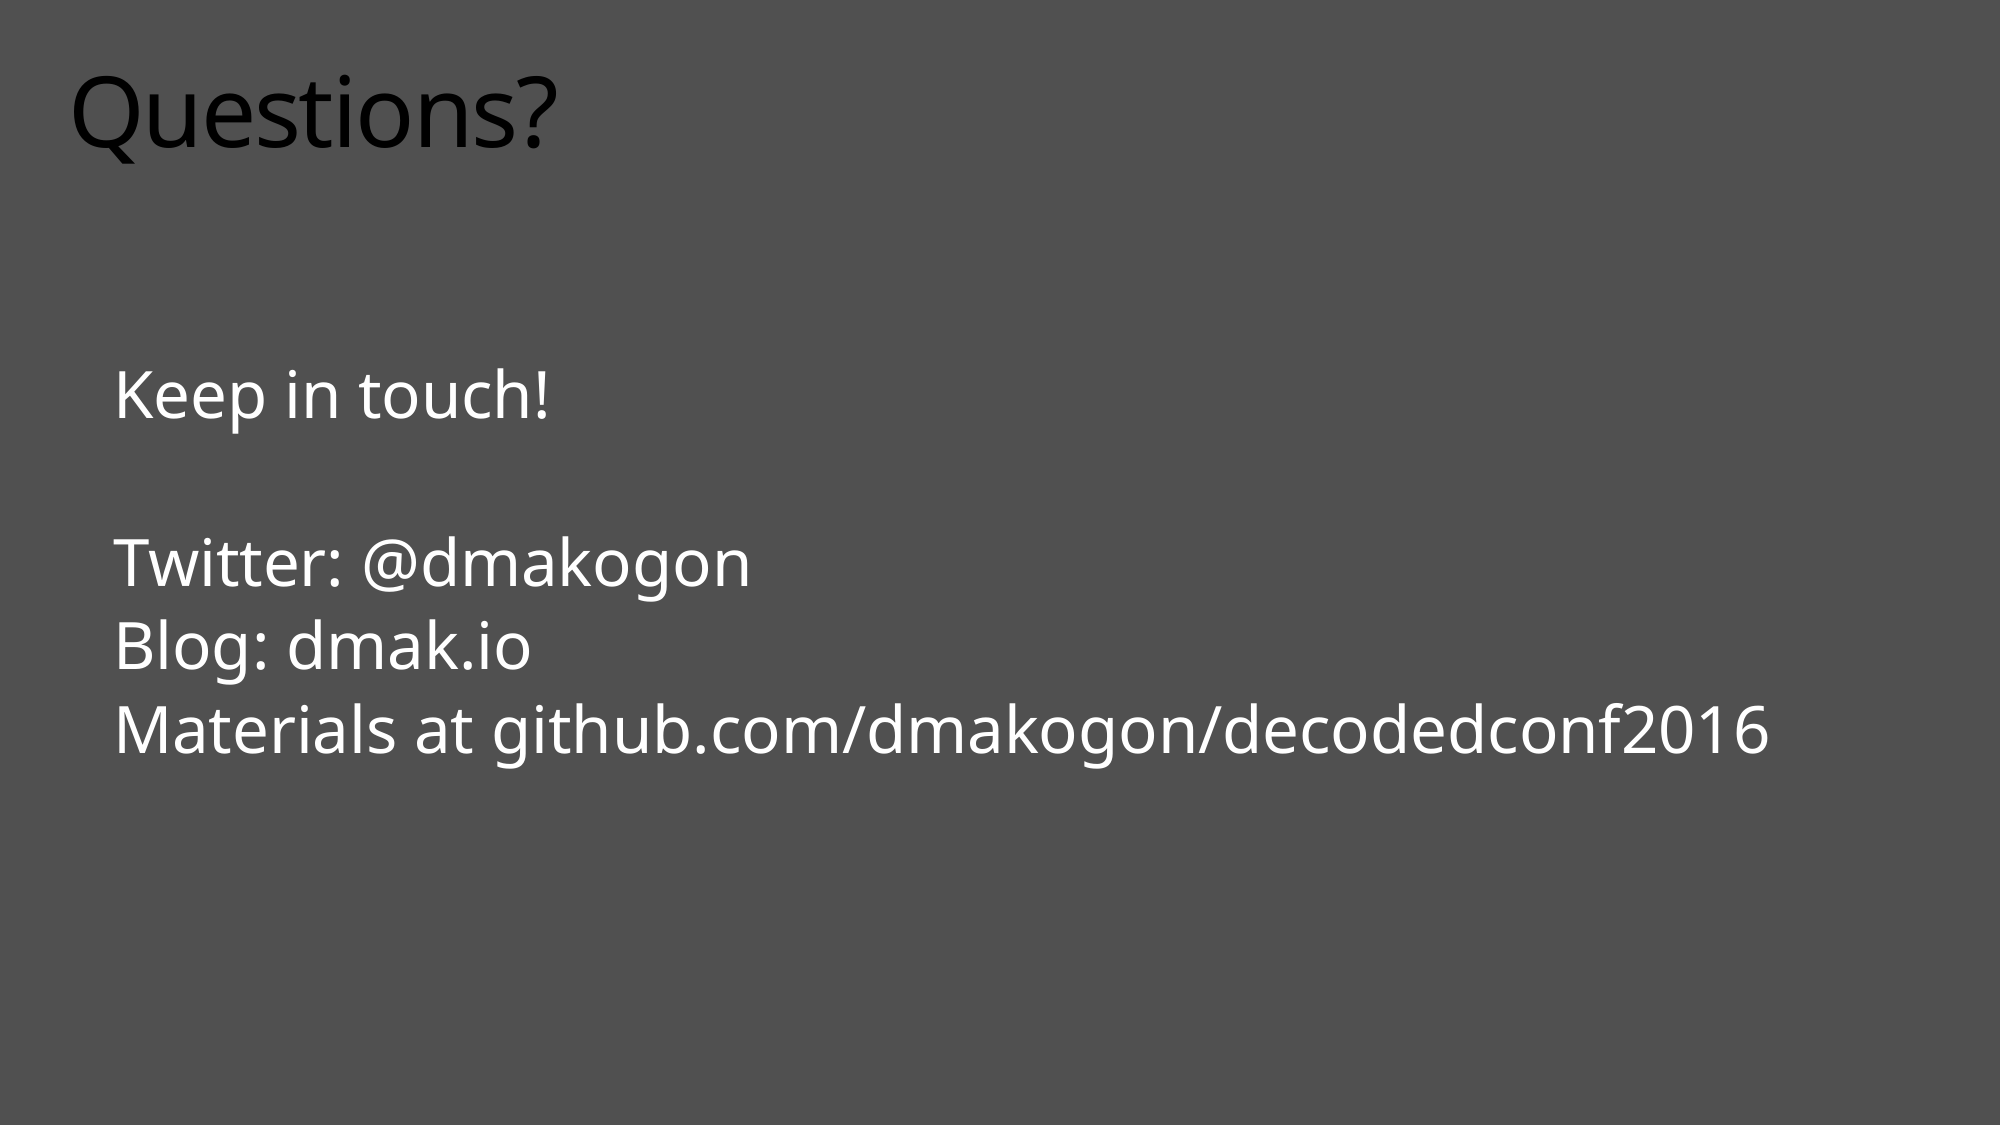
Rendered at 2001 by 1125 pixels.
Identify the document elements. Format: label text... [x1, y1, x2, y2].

title Questions? [44, 47, 1957, 196]
list Keep in touch! Twitter: @dmakogon Blog: dmak.io Materials at github.com/dmakogon/decodedconf2016 [89, 256, 2000, 924]
